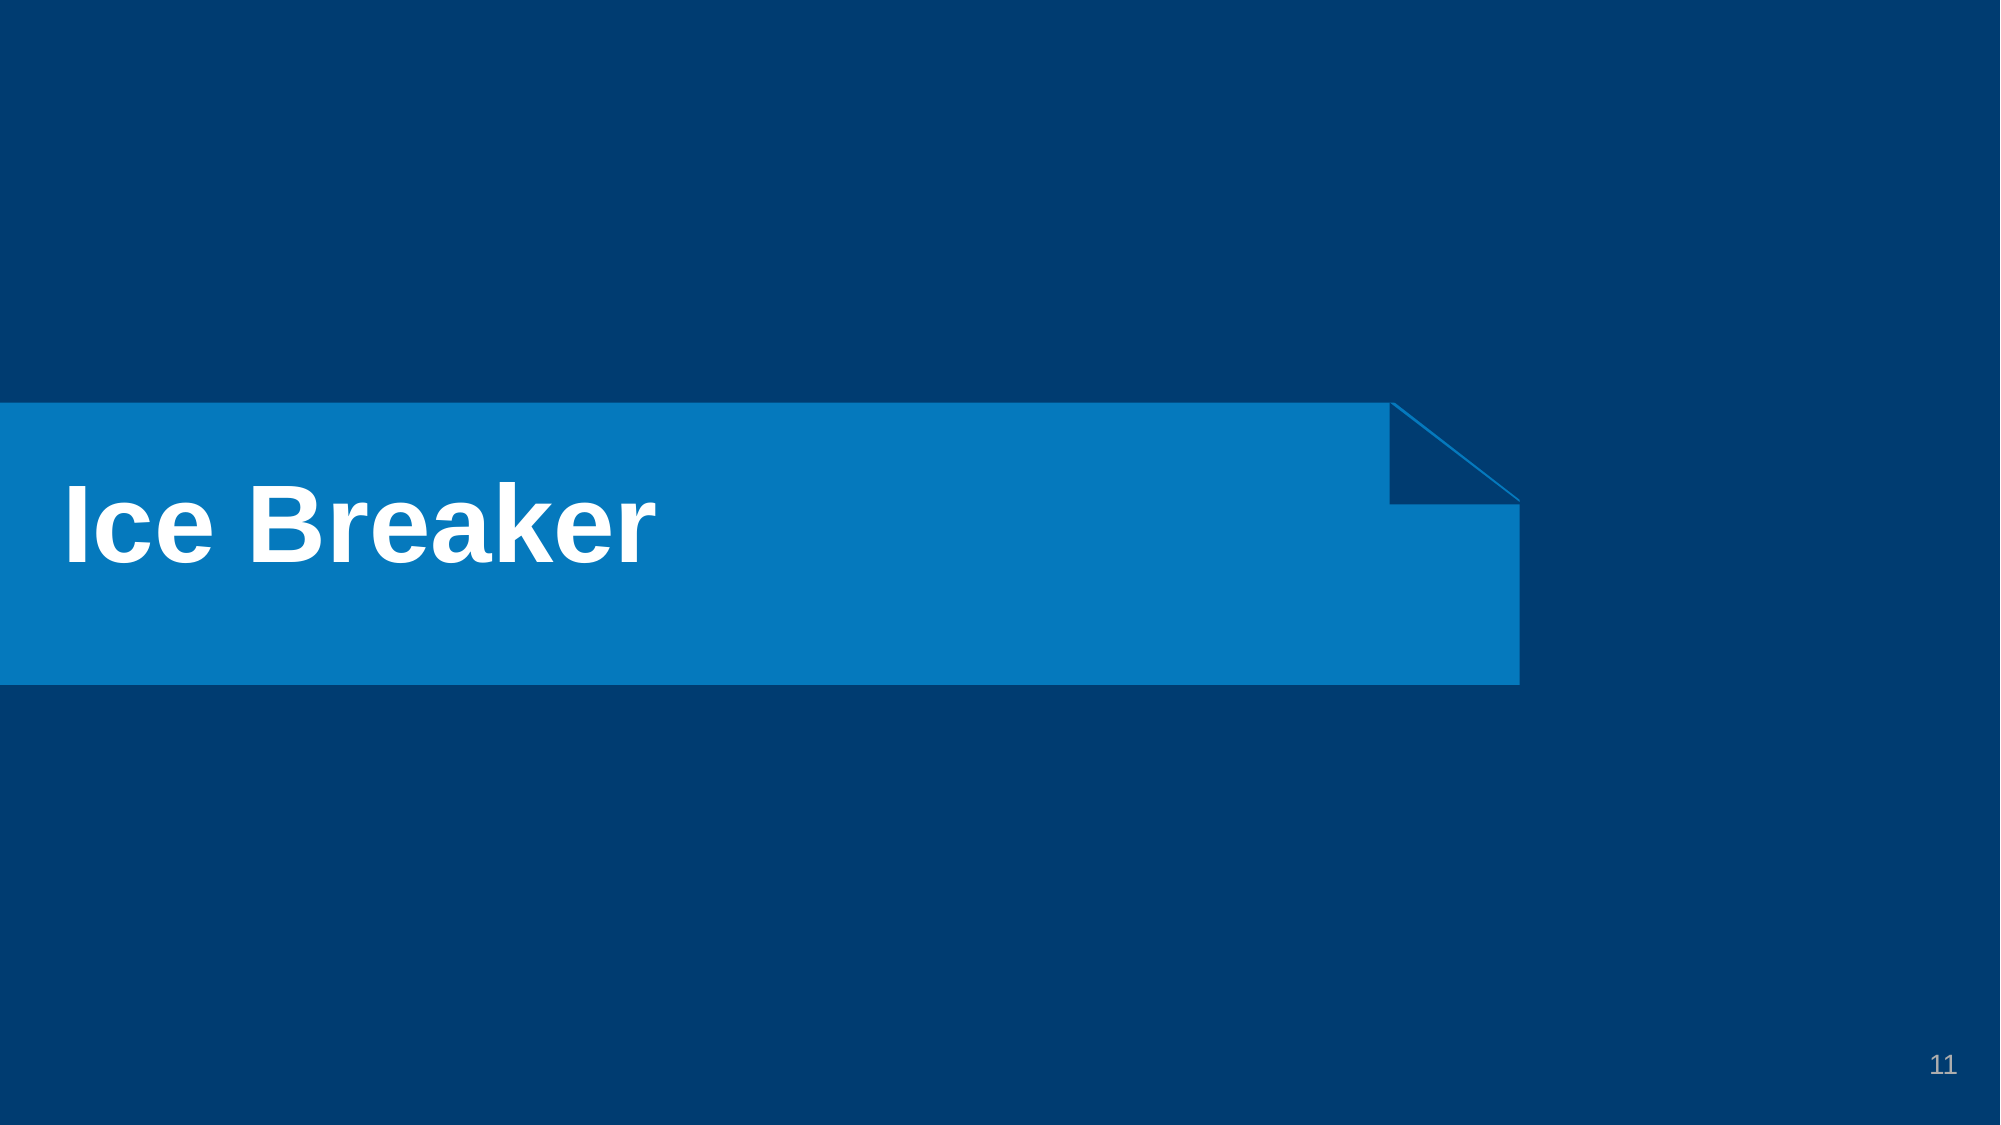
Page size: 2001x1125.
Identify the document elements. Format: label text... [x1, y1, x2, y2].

title Ice Breaker [47, 437, 1364, 648]
slide_number 11 [1853, 1019, 1974, 1106]
